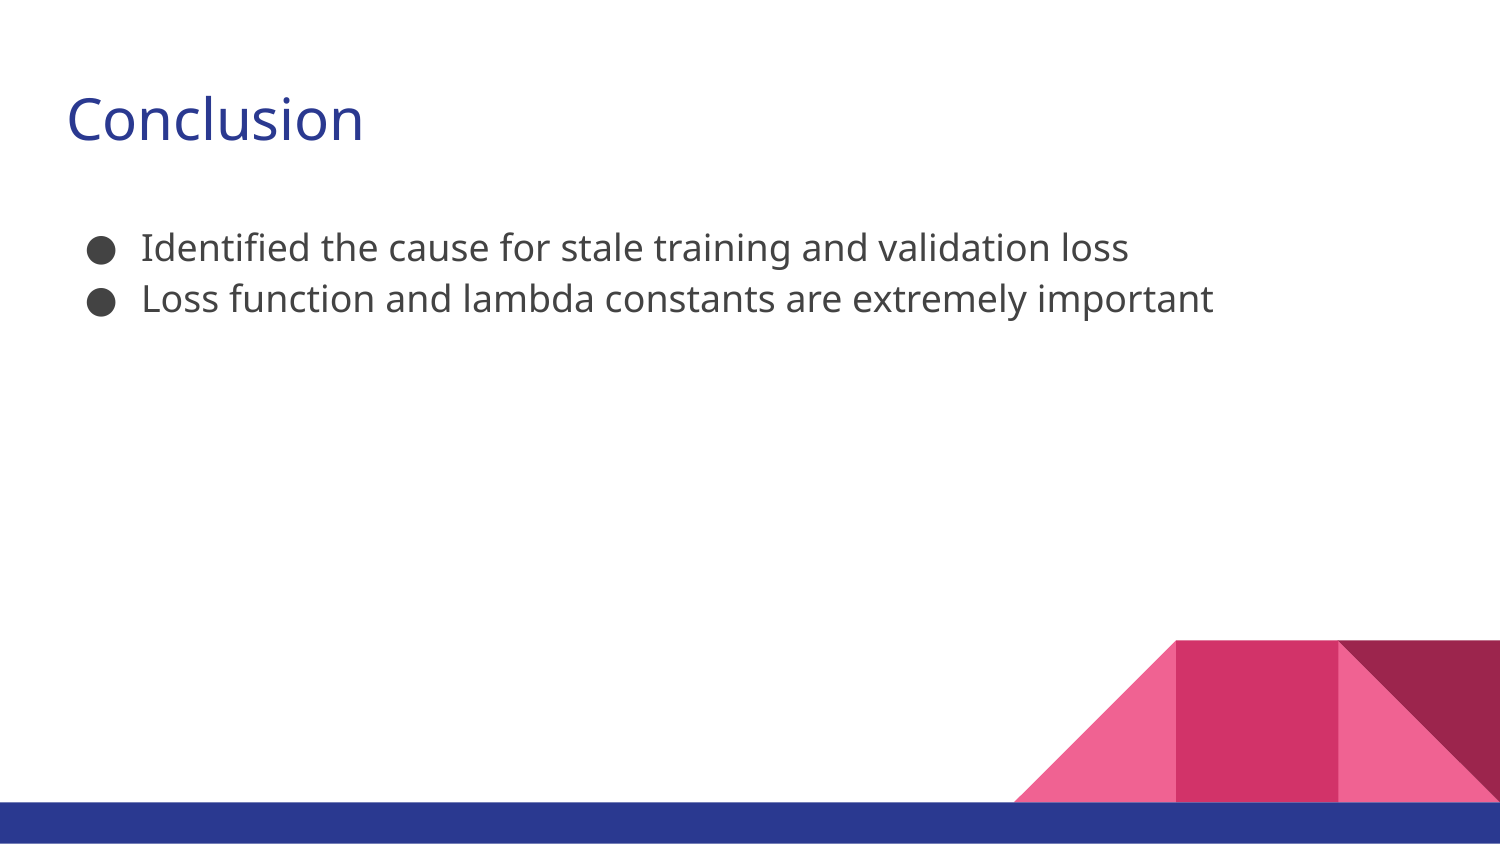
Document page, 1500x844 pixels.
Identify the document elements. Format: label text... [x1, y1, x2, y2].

list Identified the cause for stale training and validation loss Loss function and lambda constants are extremely important [51, 201, 1449, 750]
title Conclusion [51, 67, 1449, 167]
